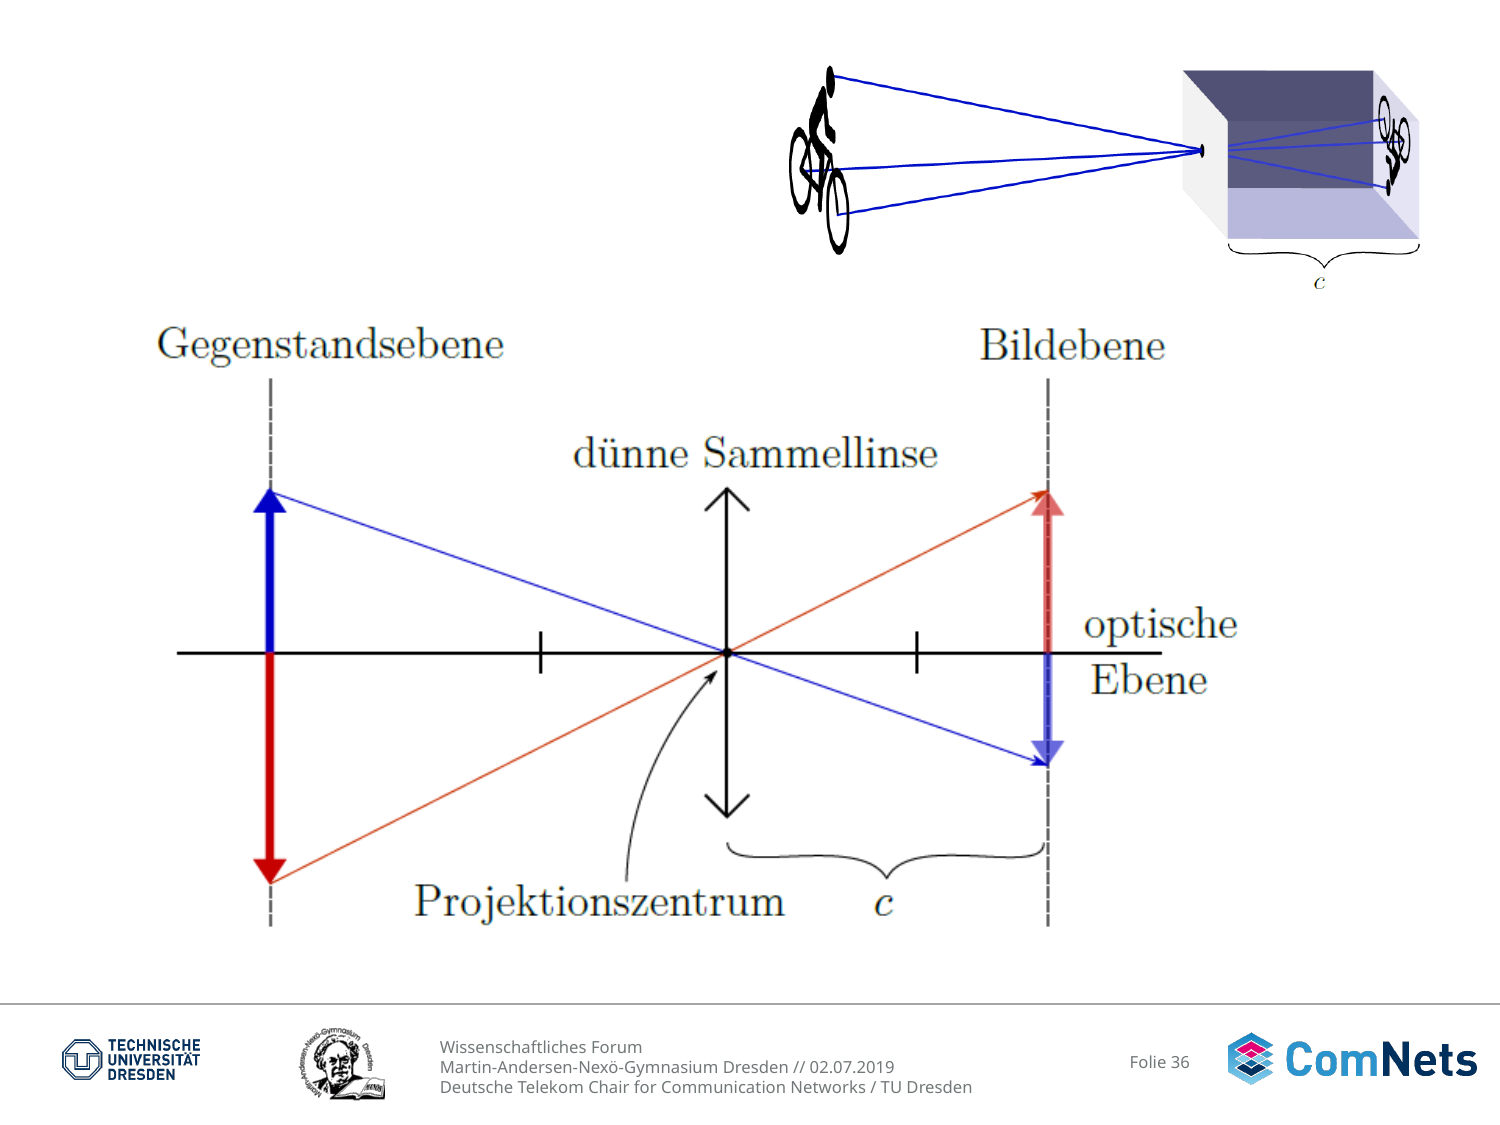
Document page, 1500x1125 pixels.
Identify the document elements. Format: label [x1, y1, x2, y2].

picture [62, 1039, 200, 1080]
picture [107, 39, 1448, 955]
picture [1228, 1032, 1477, 1085]
picture [298, 1021, 385, 1109]
